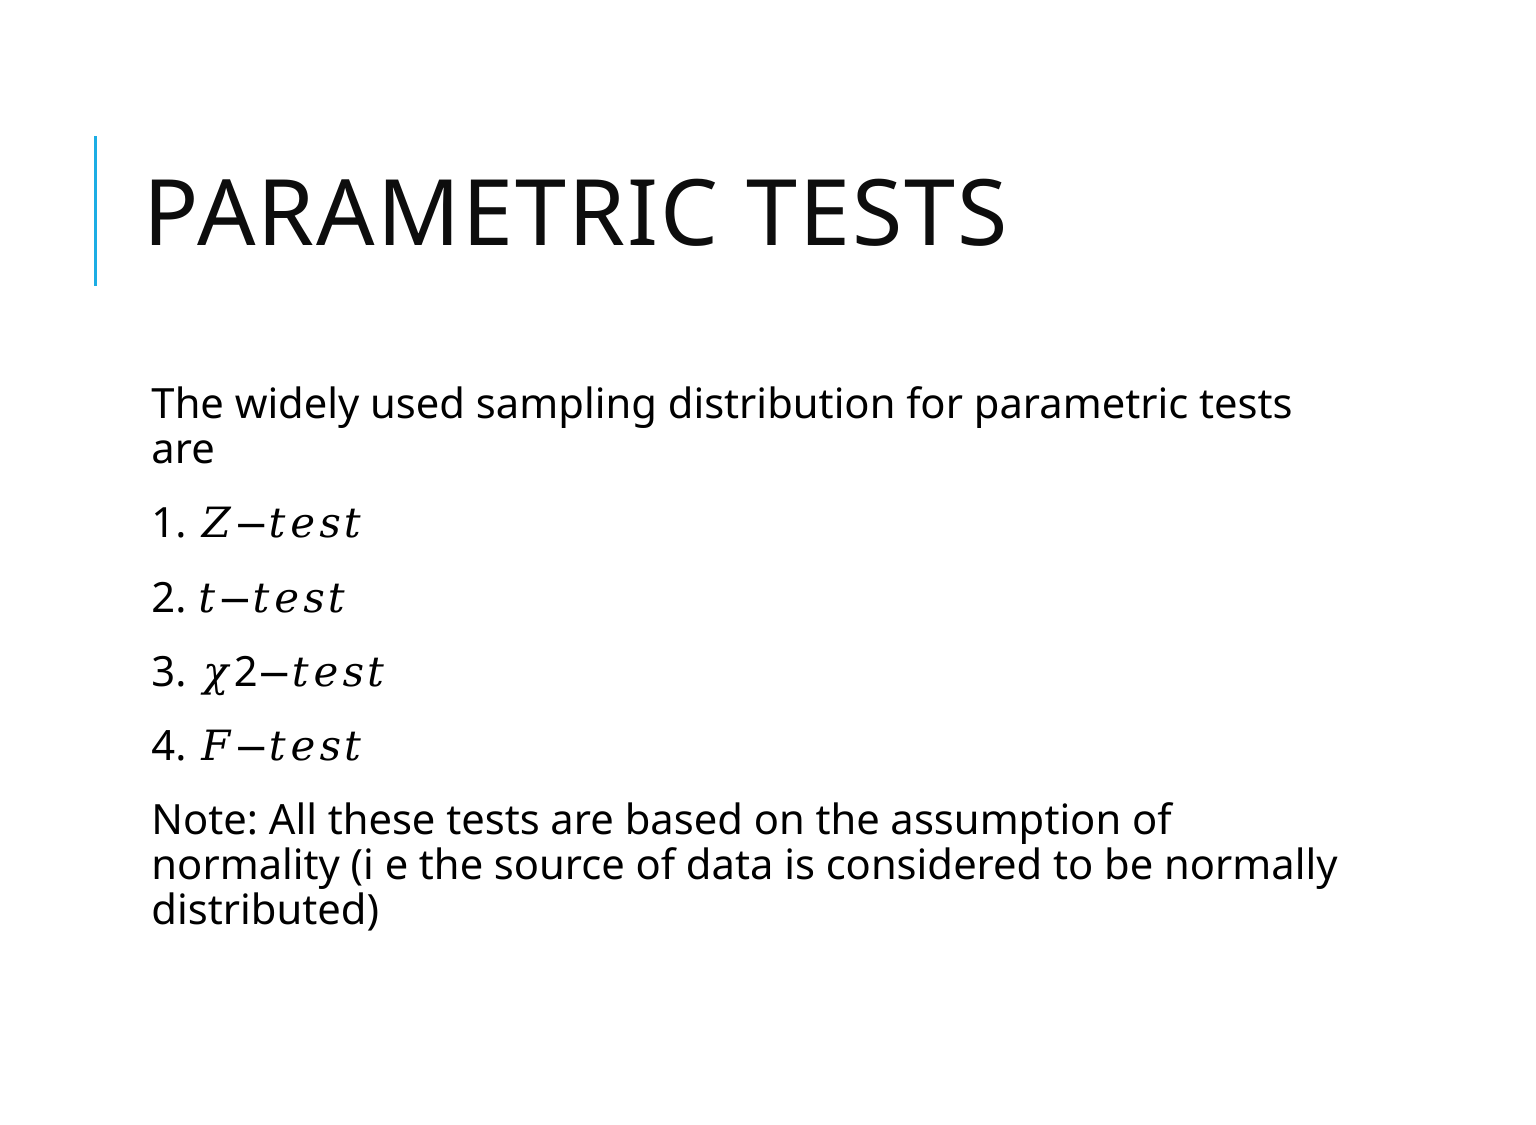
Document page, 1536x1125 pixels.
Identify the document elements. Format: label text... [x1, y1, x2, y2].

list The widely used sampling distribution for parametric tests are 1. 𝑍−𝑡𝑒𝑠𝑡 2. 𝑡−𝑡𝑒𝑠𝑡 3. 𝜒2−𝑡𝑒𝑠𝑡 4. 𝐹−𝑡𝑒𝑠𝑡 Note: All these tests are based on the assumption of normality (i e the source of data is considered to be normally distributed) [128, 375, 1354, 1035]
title Parametric Tests [128, 96, 1354, 342]
